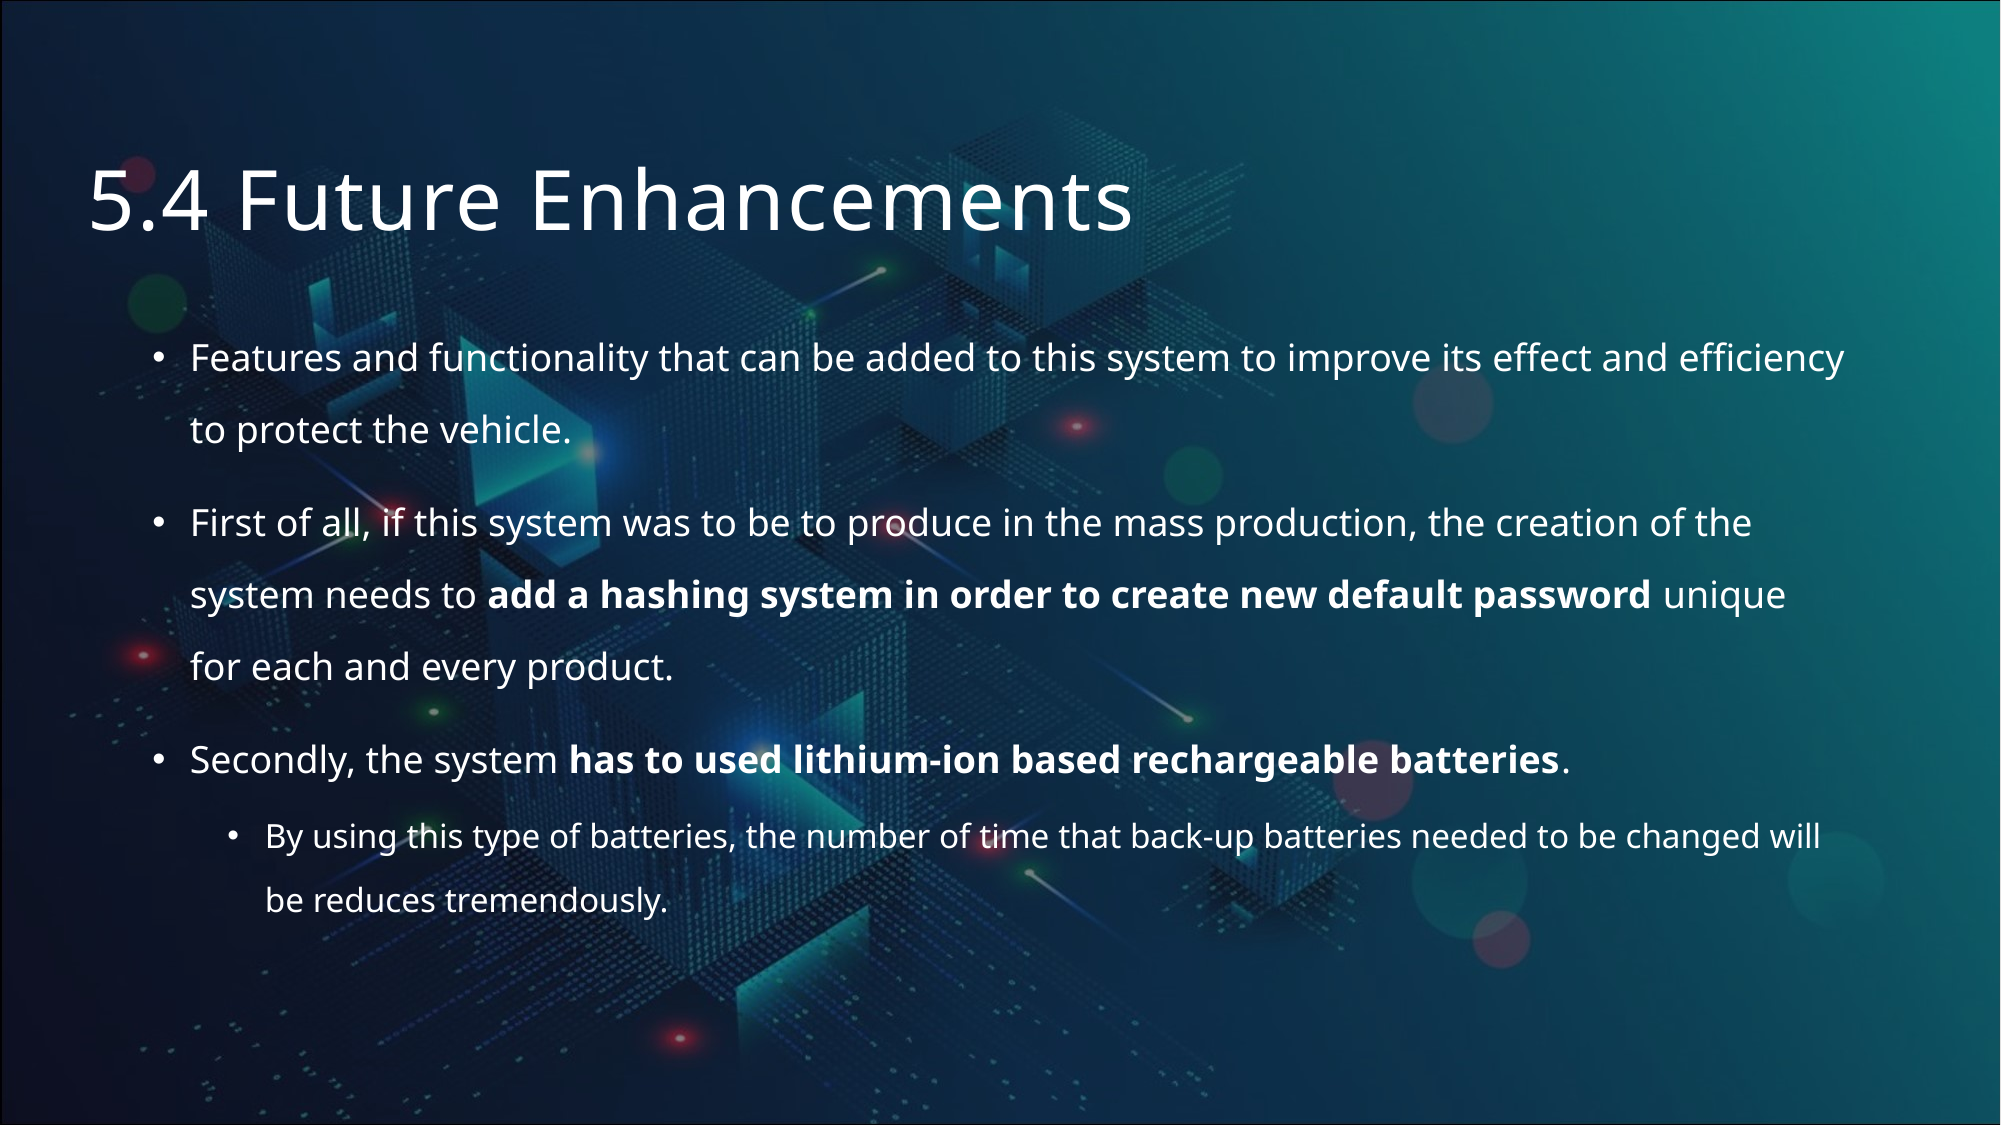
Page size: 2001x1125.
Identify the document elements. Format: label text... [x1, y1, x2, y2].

list Features and functionality that can be added to this system to improve its effect and efficiency to protect the vehicle. First of all, if this system was to be to produce in the mass production, the creation of the system needs to add a hashing system in order to create new default password unique for each and every product. Secondly, the system has to used lithium-ion based rechargeable batteries. By using this type of batteries, the number of time that back-up batteries needed to be changed will be reduces tremendously. [137, 299, 1863, 1014]
title 5.4 Future Enhancements [72, 95, 1900, 313]
picture [0, 0, 2001, 1125]
